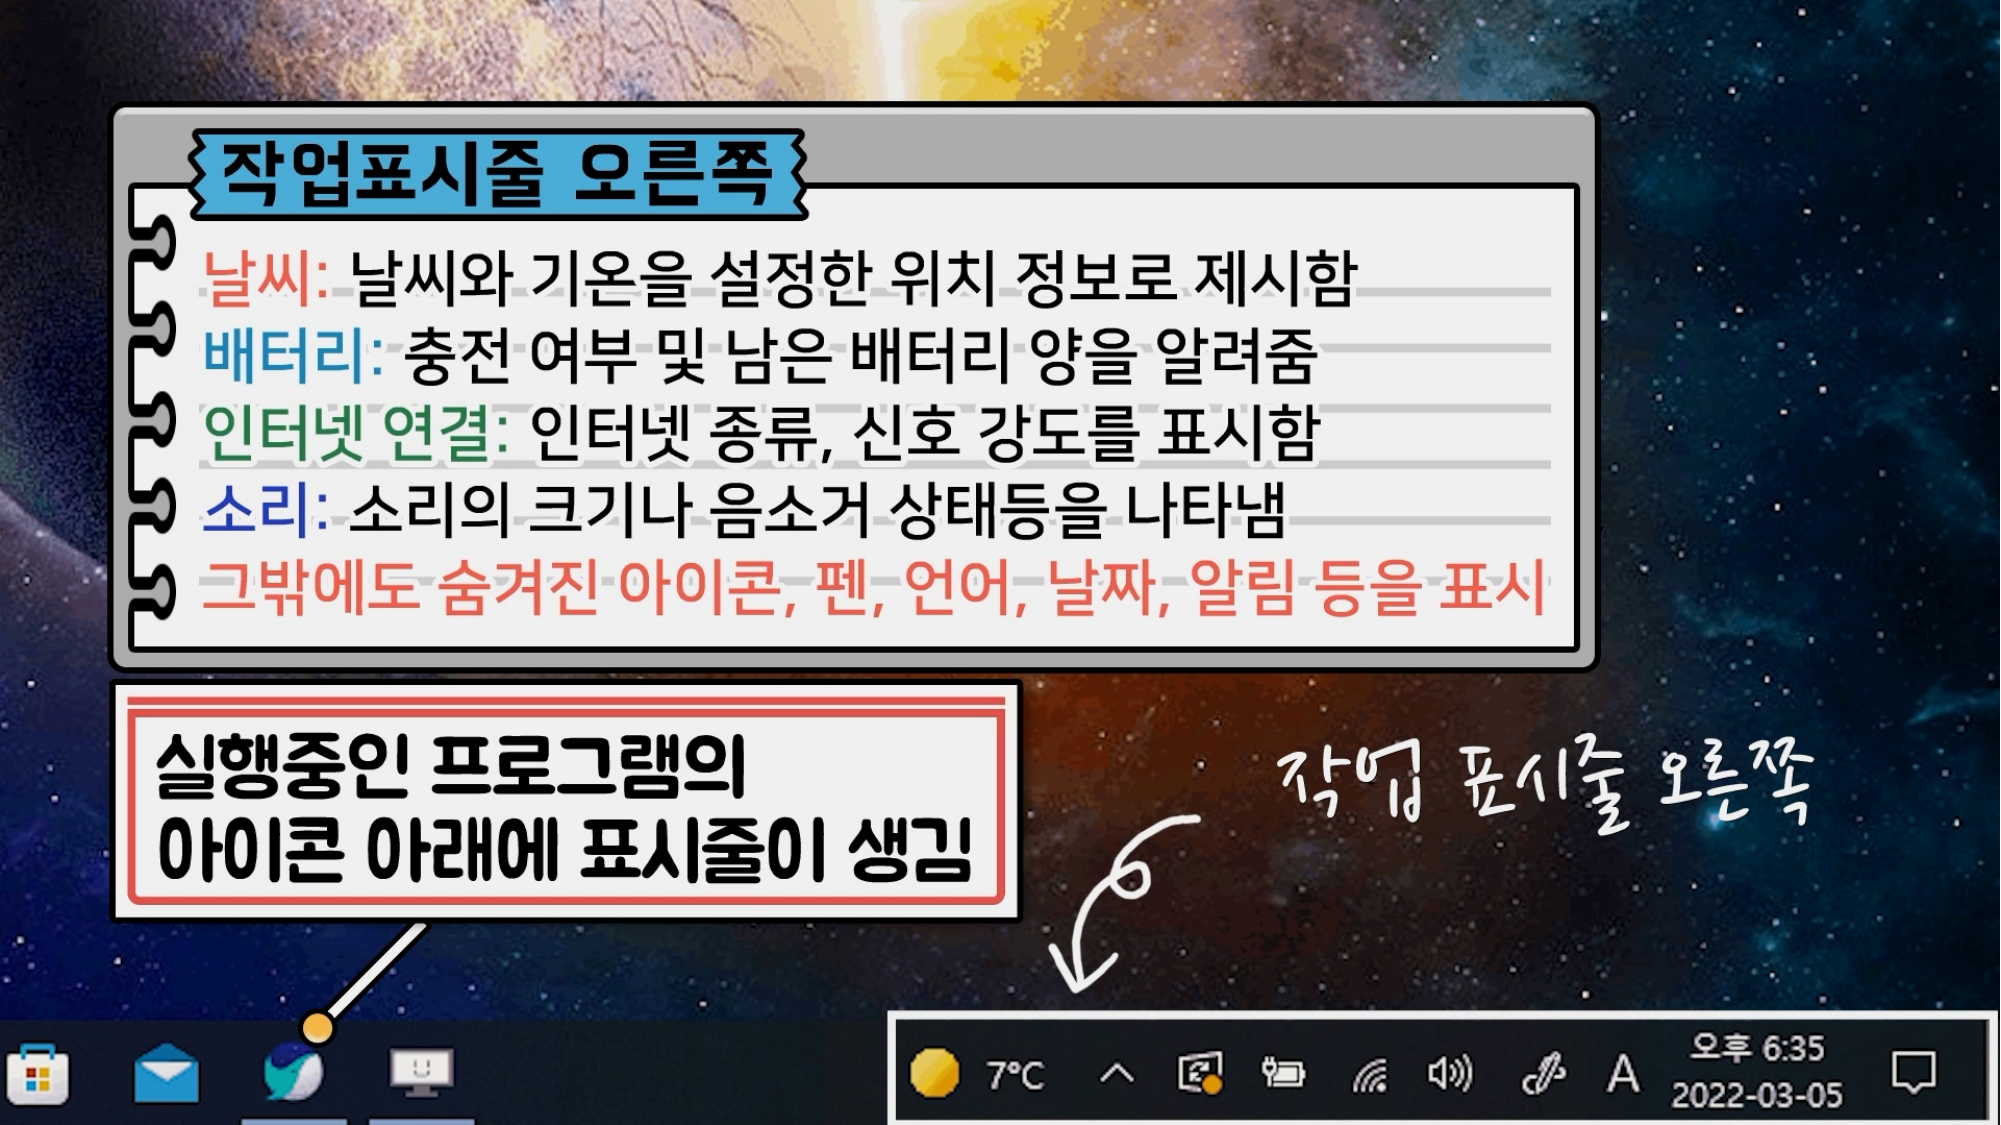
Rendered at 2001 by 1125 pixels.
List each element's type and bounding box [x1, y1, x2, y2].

list [0, 0, 2000, 1125]
